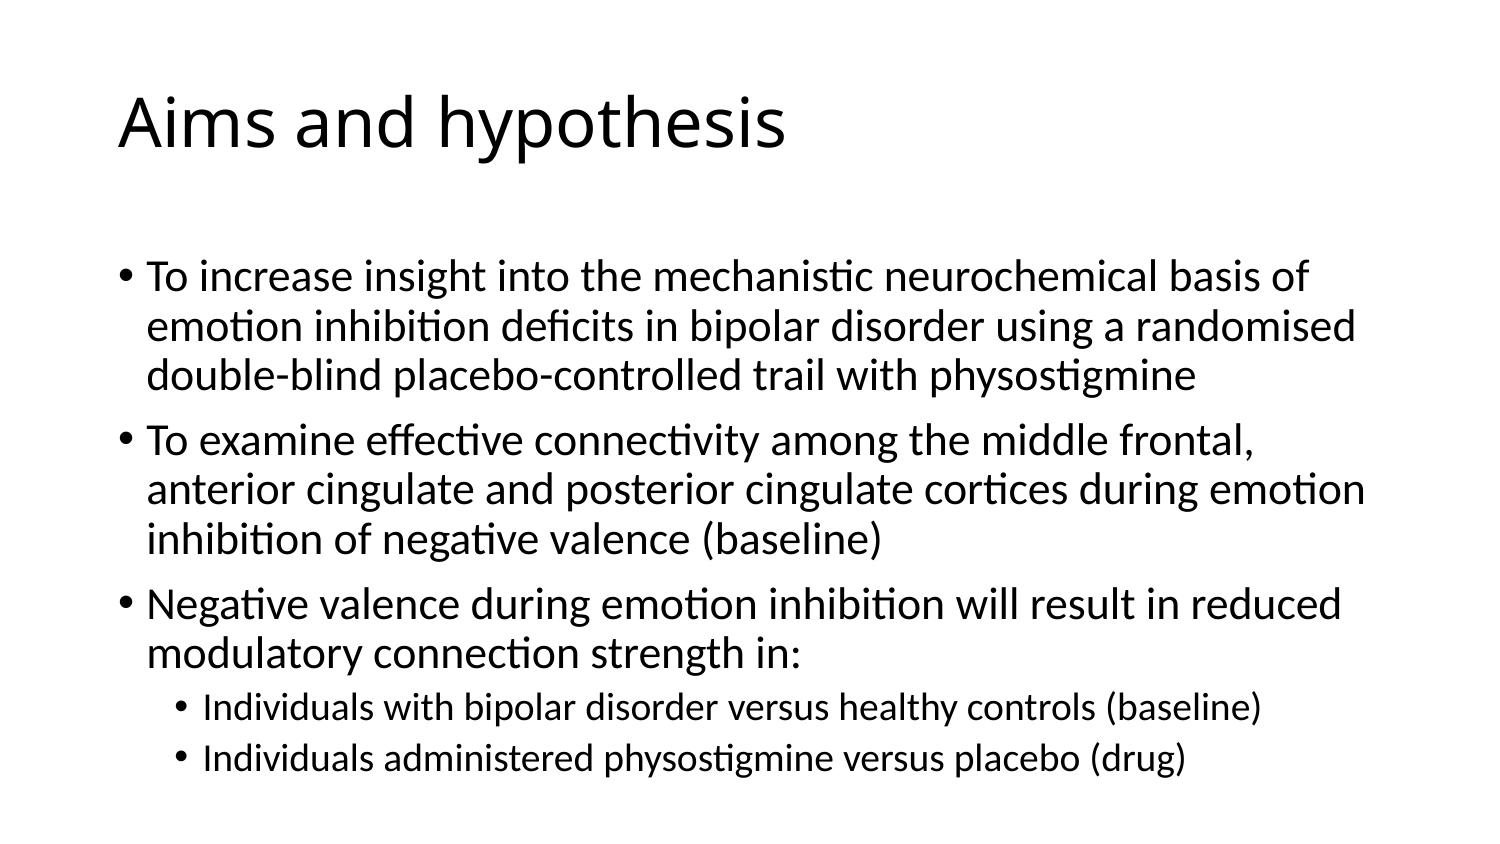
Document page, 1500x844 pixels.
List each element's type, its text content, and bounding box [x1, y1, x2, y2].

list To increase insight into the mechanistic neurochemical basis of emotion inhibition deficits in bipolar disorder using a randomised double-blind placebo-controlled trail with physostigmine To examine effective connectivity among the middle frontal, anterior cingulate and posterior cingulate cortices during emotion inhibition of negative valence (baseline) Negative valence during emotion inhibition will result in reduced modulatory connection strength in: Individuals with bipolar disorder versus healthy controls (baseline) Individuals administered physostigmine versus placebo (drug) [103, 244, 1397, 775]
title Aims and hypothesis [103, 43, 1128, 207]
